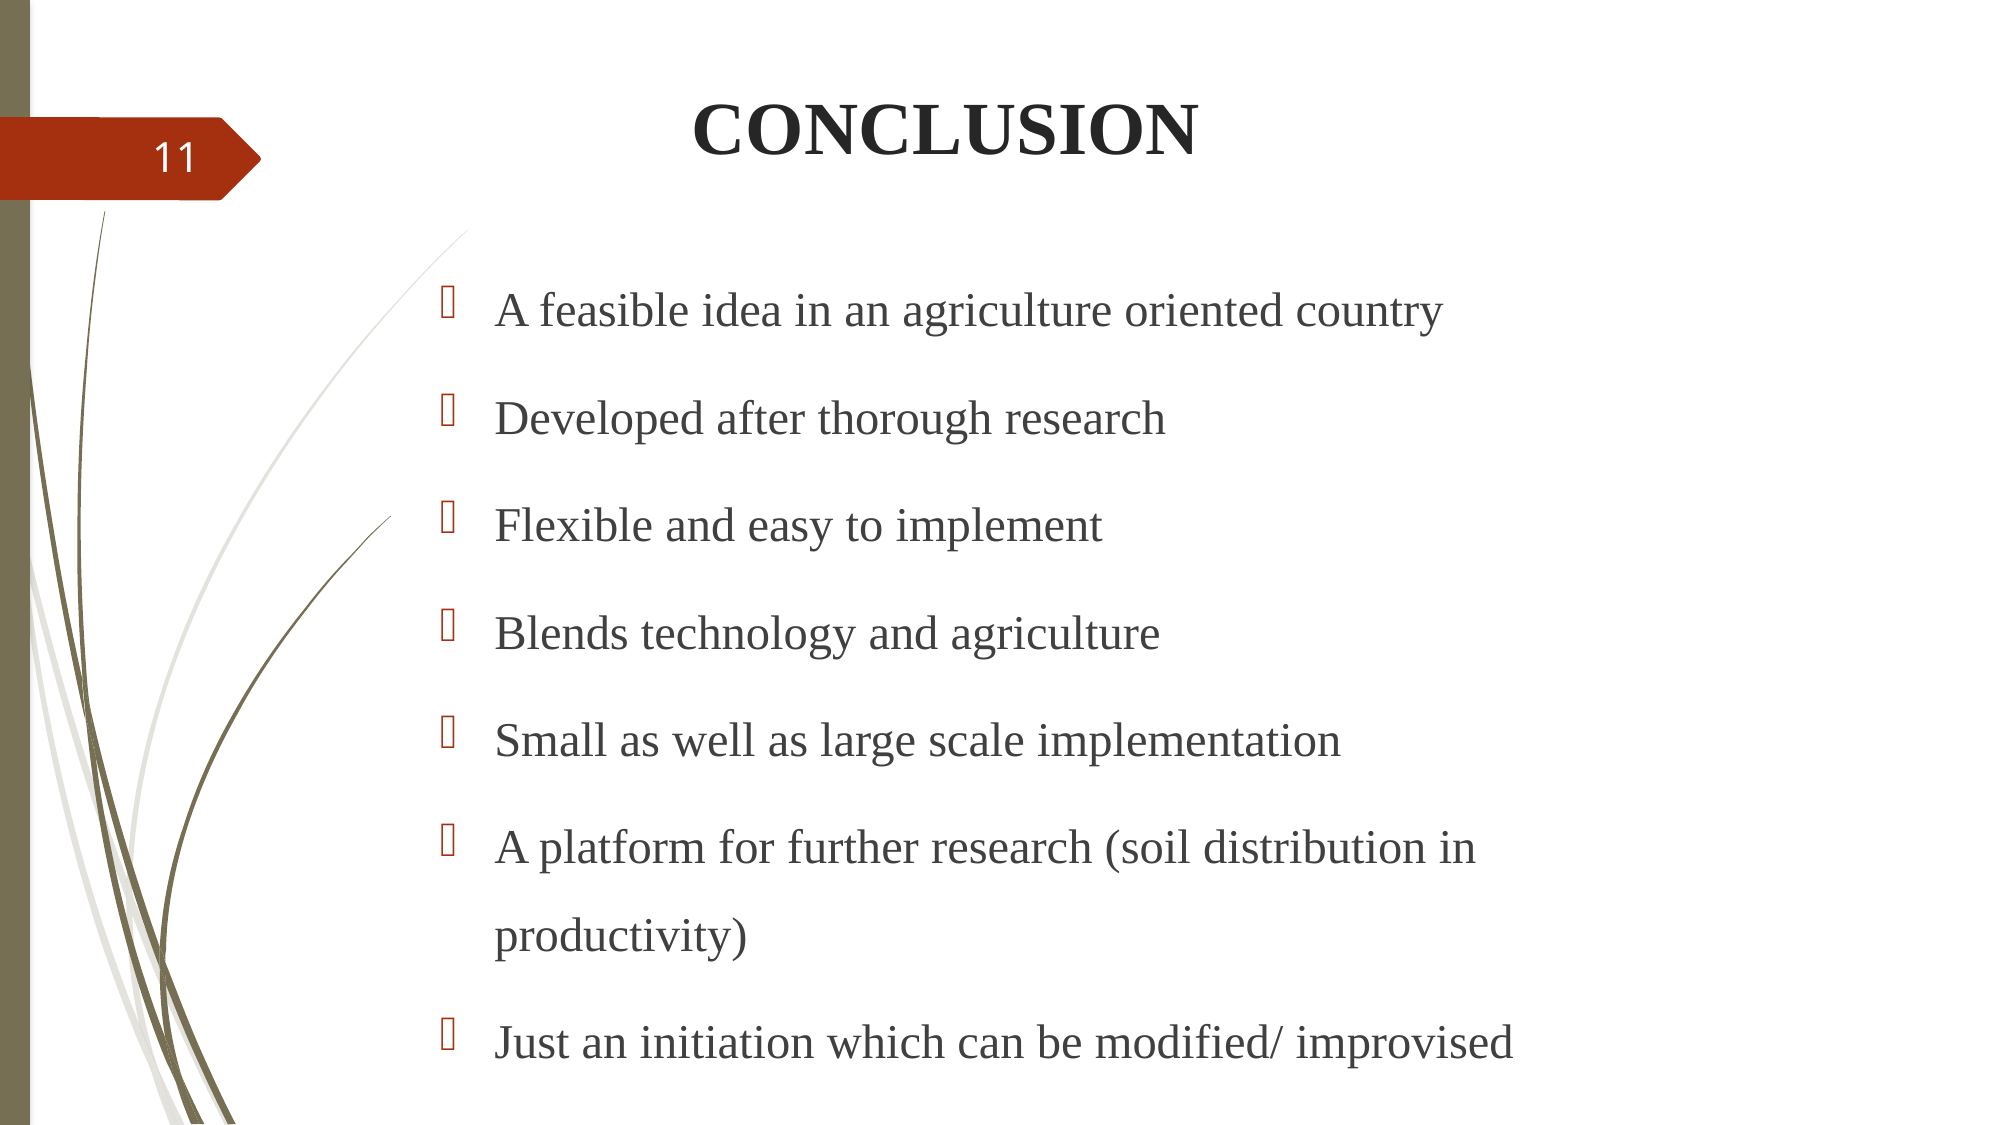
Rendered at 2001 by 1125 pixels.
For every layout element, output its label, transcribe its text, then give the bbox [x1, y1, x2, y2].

list A feasible idea in an agriculture oriented country Developed after thorough research Flexible and easy to implement Blends technology and agriculture Small as well as large scale implementation A platform for further research (soil distribution in productivity) Just an initiation which can be modified/ improvised [424, 241, 1677, 1080]
title CONCLUSION [215, 72, 1677, 190]
slide_number 11 [87, 129, 216, 190]
